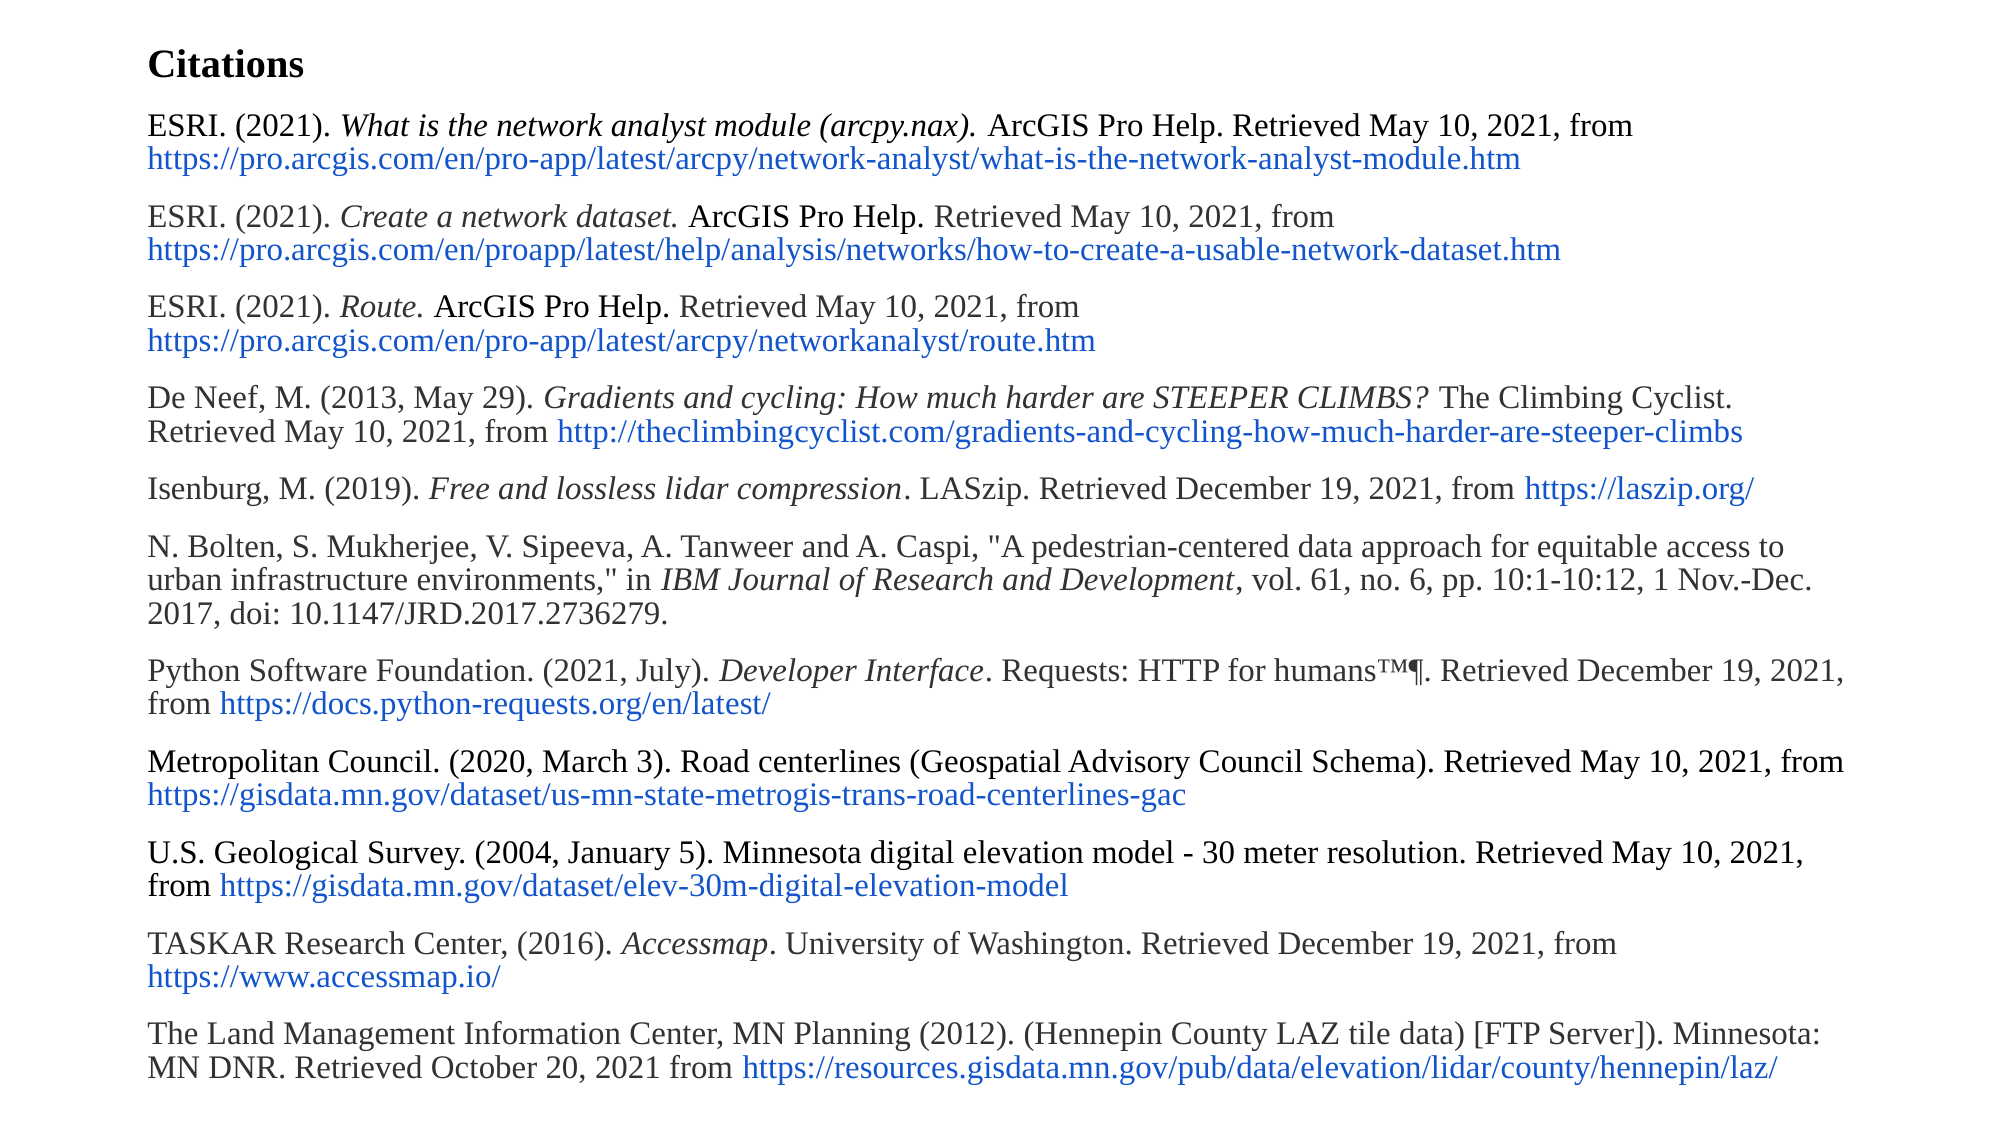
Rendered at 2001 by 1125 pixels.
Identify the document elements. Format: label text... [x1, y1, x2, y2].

list Citations ESRI. (2021). What is the network analyst module (arcpy.nax). ArcGIS Pro Help. Retrieved May 10, 2021, from https://pro.arcgis.com/en/pro-app/latest/arcpy/network-analyst/what-is-the-network-analyst-module.htm ESRI. (2021). Create a network dataset. ArcGIS Pro Help. Retrieved May 10, 2021, from https://pro.arcgis.com/en/proapp/latest/help/analysis/networks/how-to-create-a-usable-network-dataset.htm ESRI. (2021). Route. ArcGIS Pro Help. Retrieved May 10, 2021, from https://pro.arcgis.com/en/pro-app/latest/arcpy/networkanalyst/route.htm De Neef, M. (2013, May 29). Gradients and cycling: How much harder are STEEPER CLIMBS? The Climbing Cyclist. Retrieved May 10, 2021, from http://theclimbingcyclist.com/gradients-and-cycling-how-much-harder-are-steeper-climbs Isenburg, M. (2019). Free and lossless lidar compression. LASzip. Retrieved December 19, 2021, from https://laszip.org/ N. Bolten, S. Mukherjee, V. Sipeeva, A. Tanweer and A. Caspi, "A pedestrian-centered data approach for equitable access to urban infrastructure environments," in IBM Journal of Research and Development, vol. 61, no. 6, pp. 10:1-10:12, 1 Nov.-Dec. 2017, doi: 10.1147/JRD.2017.2736279. Python Software Foundation. (2021, July). Developer Interface. Requests: HTTP for humans™¶. Retrieved December 19, 2021, from https://docs.python-requests.org/en/latest/ Metropolitan Council. (2020, March 3). Road centerlines (Geospatial Advisory Council Schema). Retrieved May 10, 2021, from https://gisdata.mn.gov/dataset/us-mn-state-metrogis-trans-road-centerlines-gac U.S. Geological Survey. (2004, January 5). Minnesota digital elevation model - 30 meter resolution. Retrieved May 10, 2021, from https://gisdata.mn.gov/dataset/elev-30m-digital-elevation-model TASKAR Research Center, (2016). Accessmap. University of Washington. Retrieved December 19, 2021, from https://www.accessmap.io/ The Land Management Information Center, MN Planning (2012). (Hennepin County LAZ tile data) [FTP Server]). Minnesota: MN DNR. Retrieved October 20, 2021 from https://resources.gisdata.mn.gov/pub/data/elevation/lidar/county/hennepin/laz/ [117, 37, 1882, 1100]
